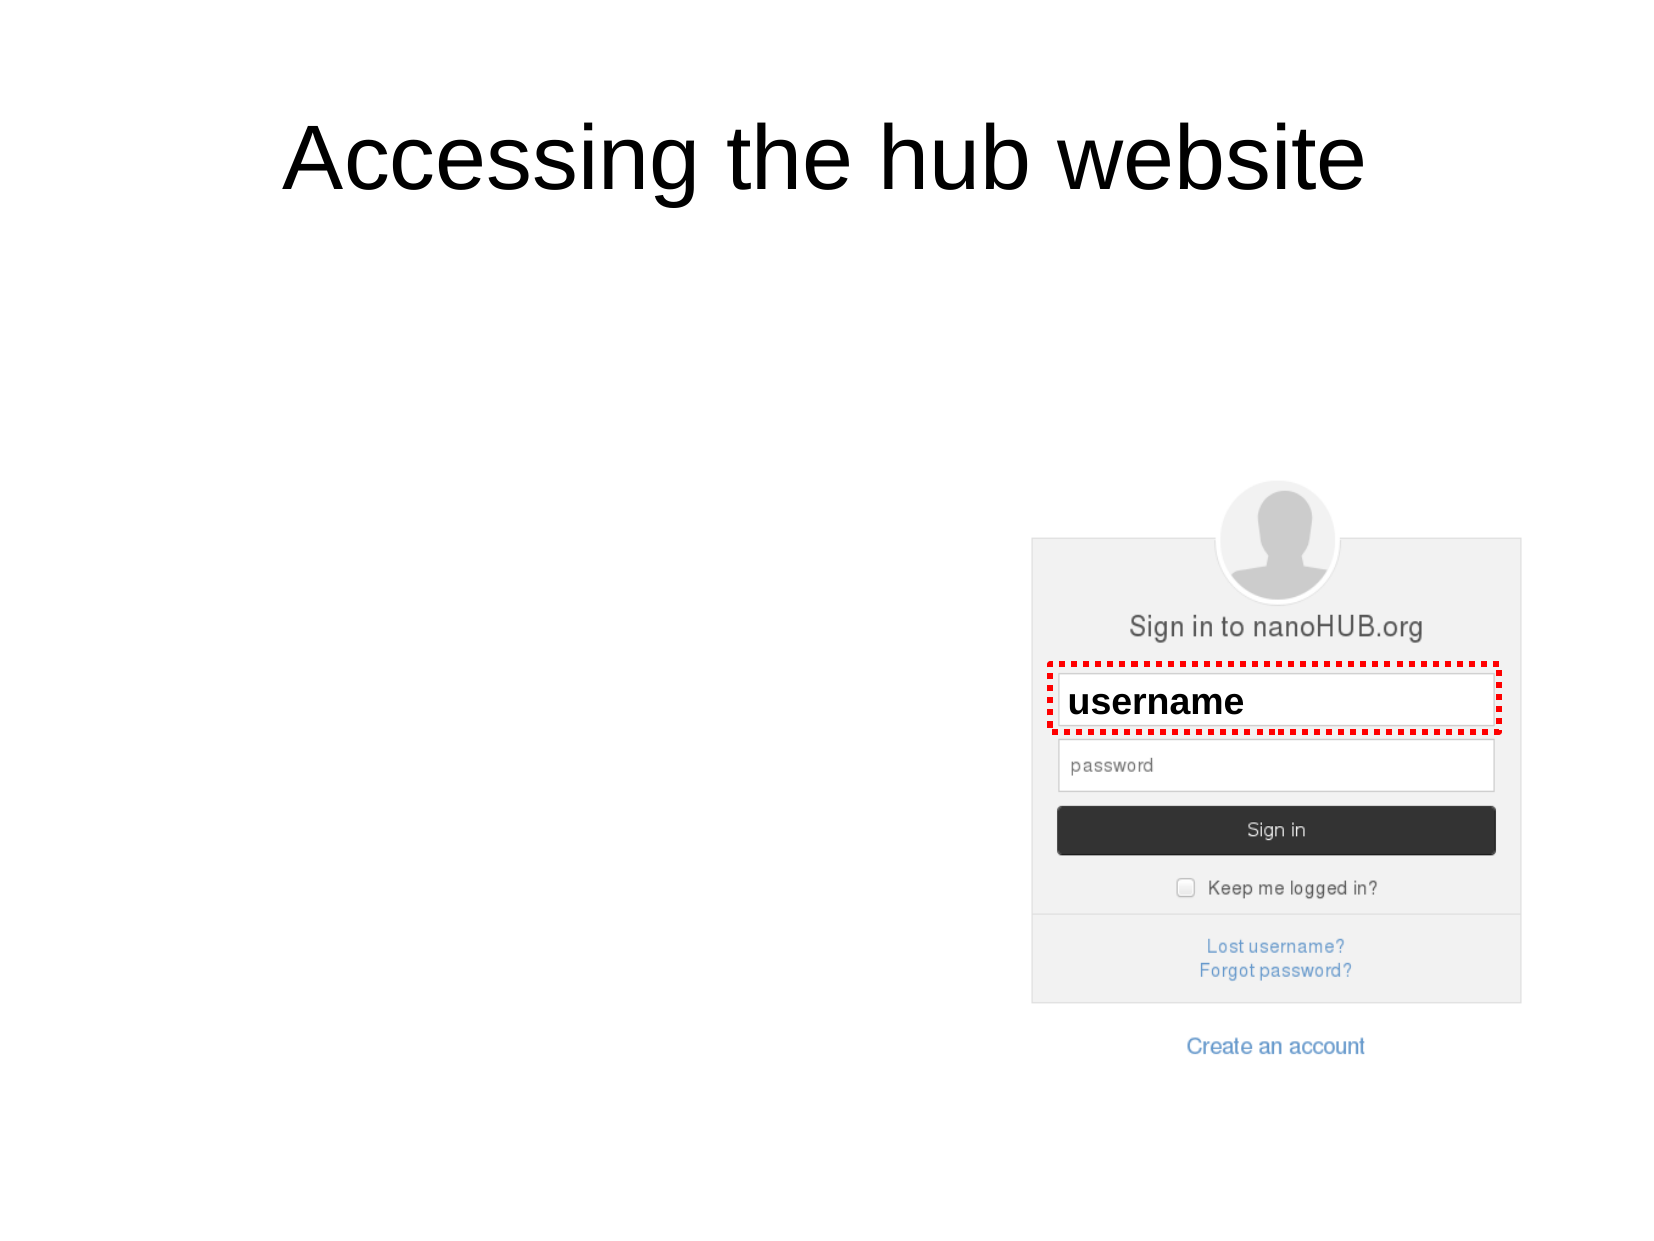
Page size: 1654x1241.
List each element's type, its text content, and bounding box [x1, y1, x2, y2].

text_box Accessing the hub website [82, 49, 1571, 257]
picture [1006, 476, 1546, 1063]
